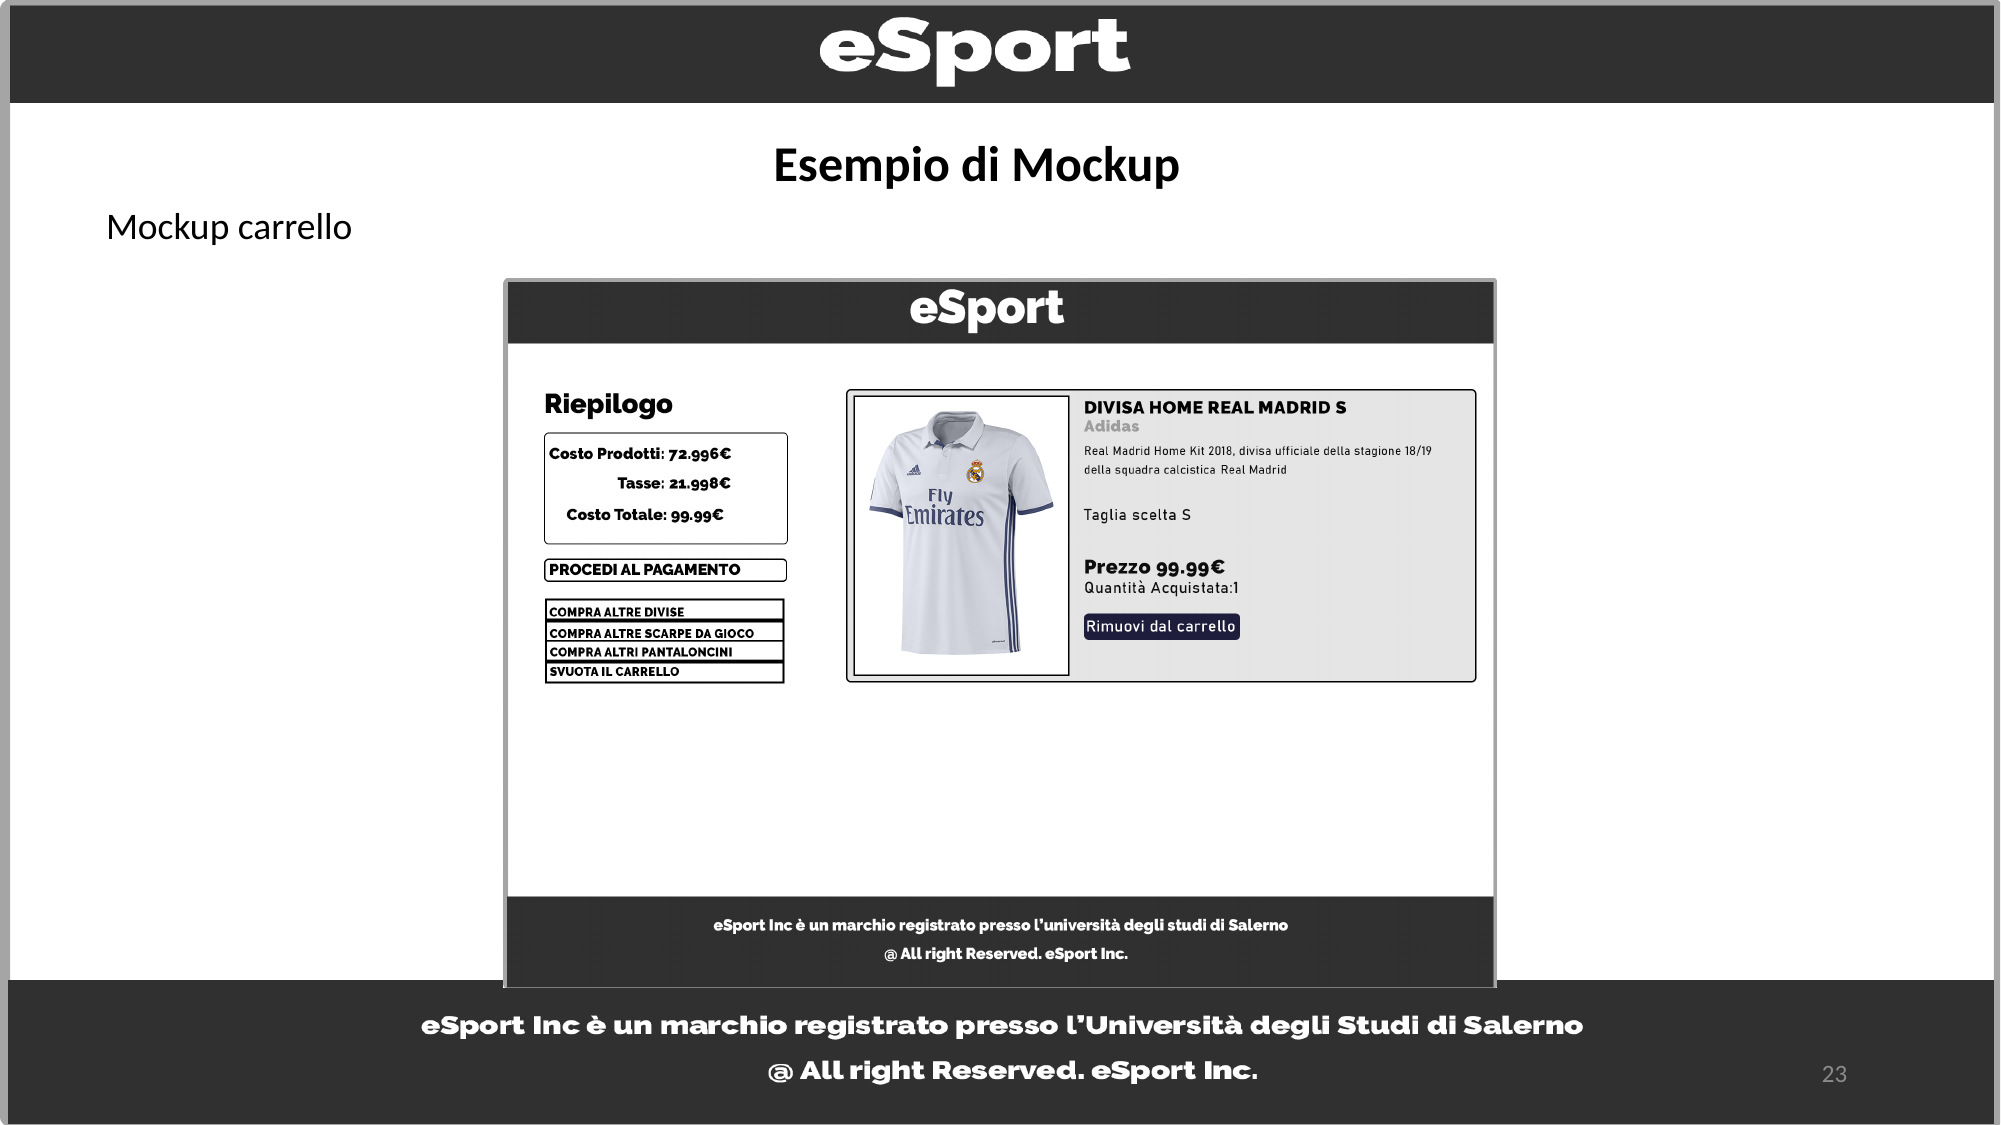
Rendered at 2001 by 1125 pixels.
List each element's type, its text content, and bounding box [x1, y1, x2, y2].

picture [0, 0, 2001, 1125]
text_box Mockup carrello [91, 194, 1863, 255]
text_box Esempio di Mockup [324, 124, 1630, 200]
slide_number 23 [1412, 1042, 1863, 1103]
